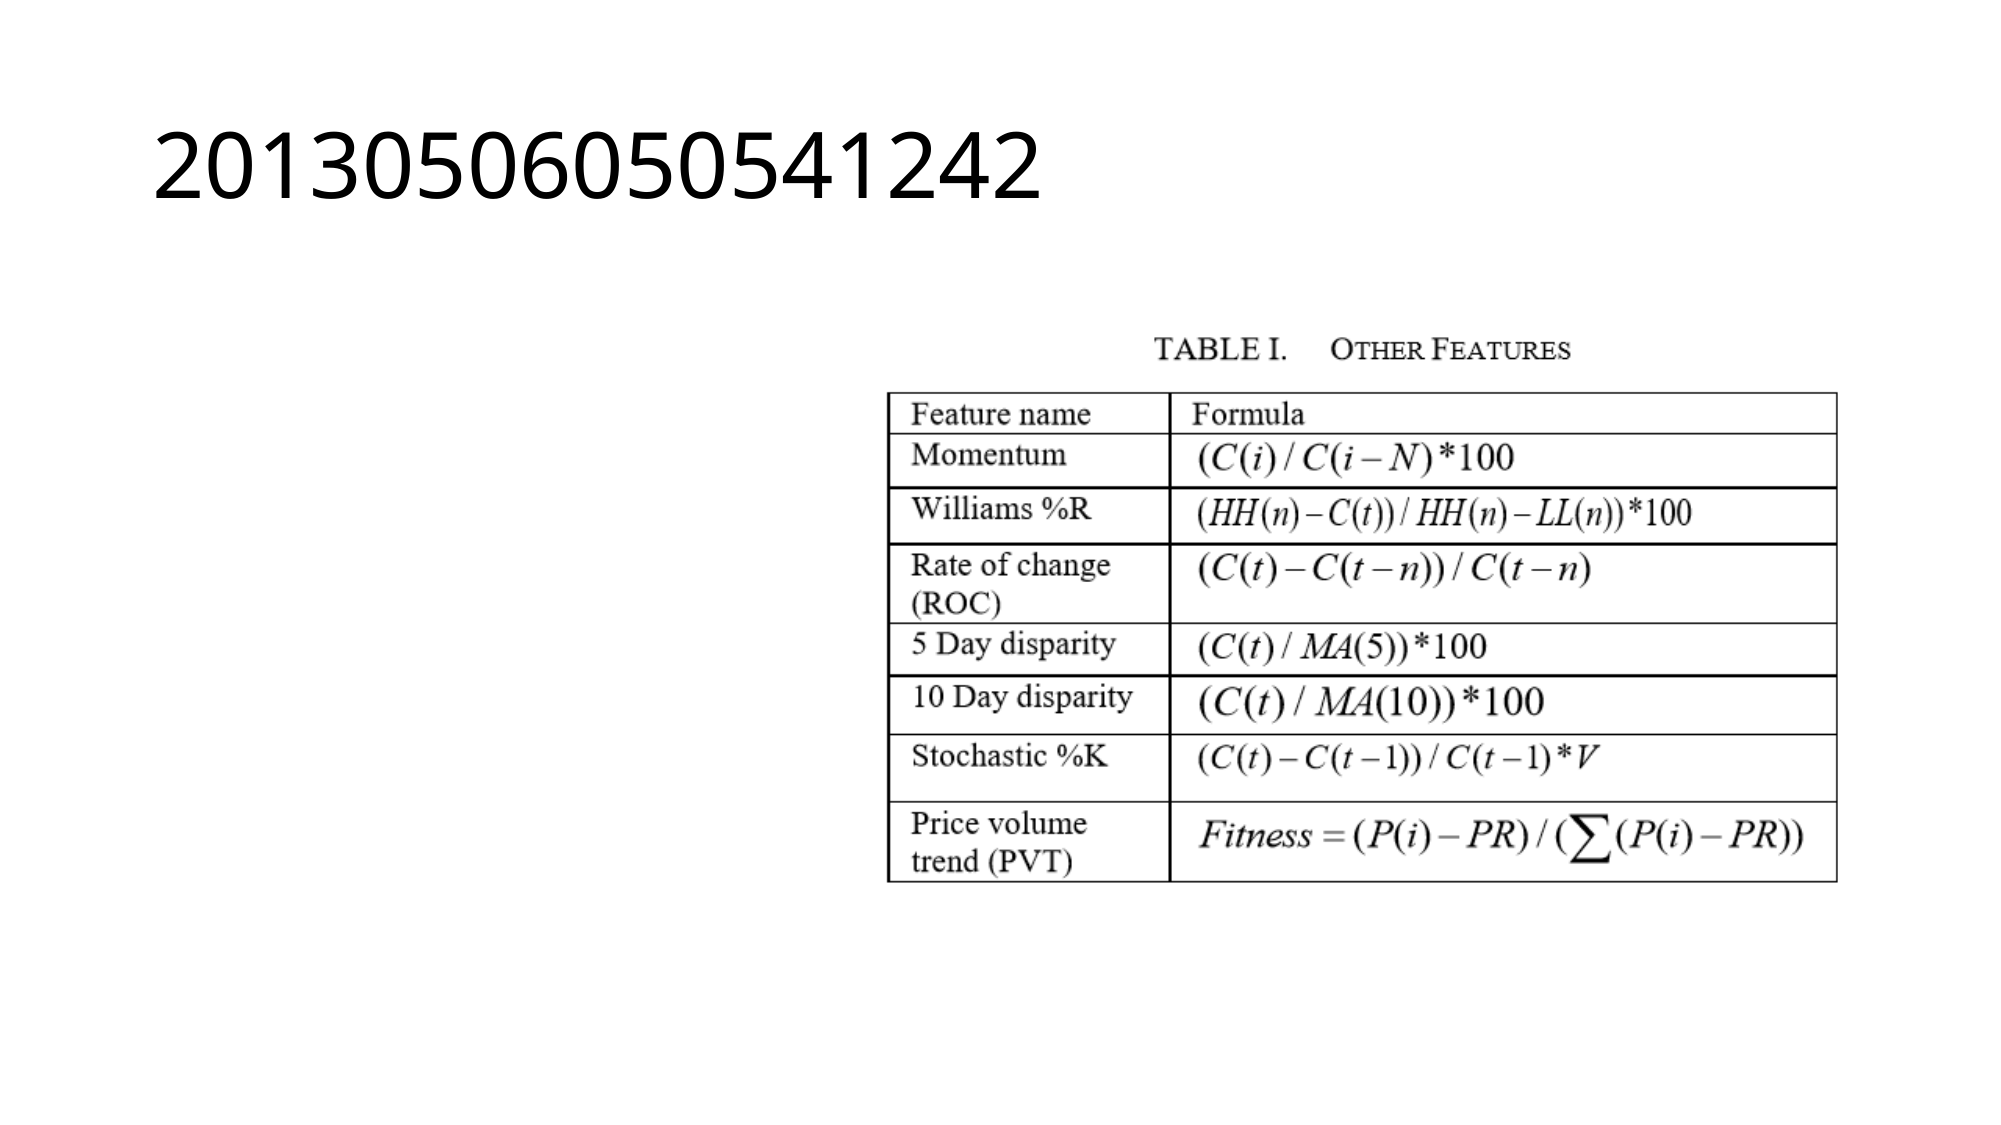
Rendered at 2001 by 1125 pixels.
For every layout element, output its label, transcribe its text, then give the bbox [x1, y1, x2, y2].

picture [867, 311, 1863, 911]
title 20130506050541242 [137, 59, 1863, 278]
